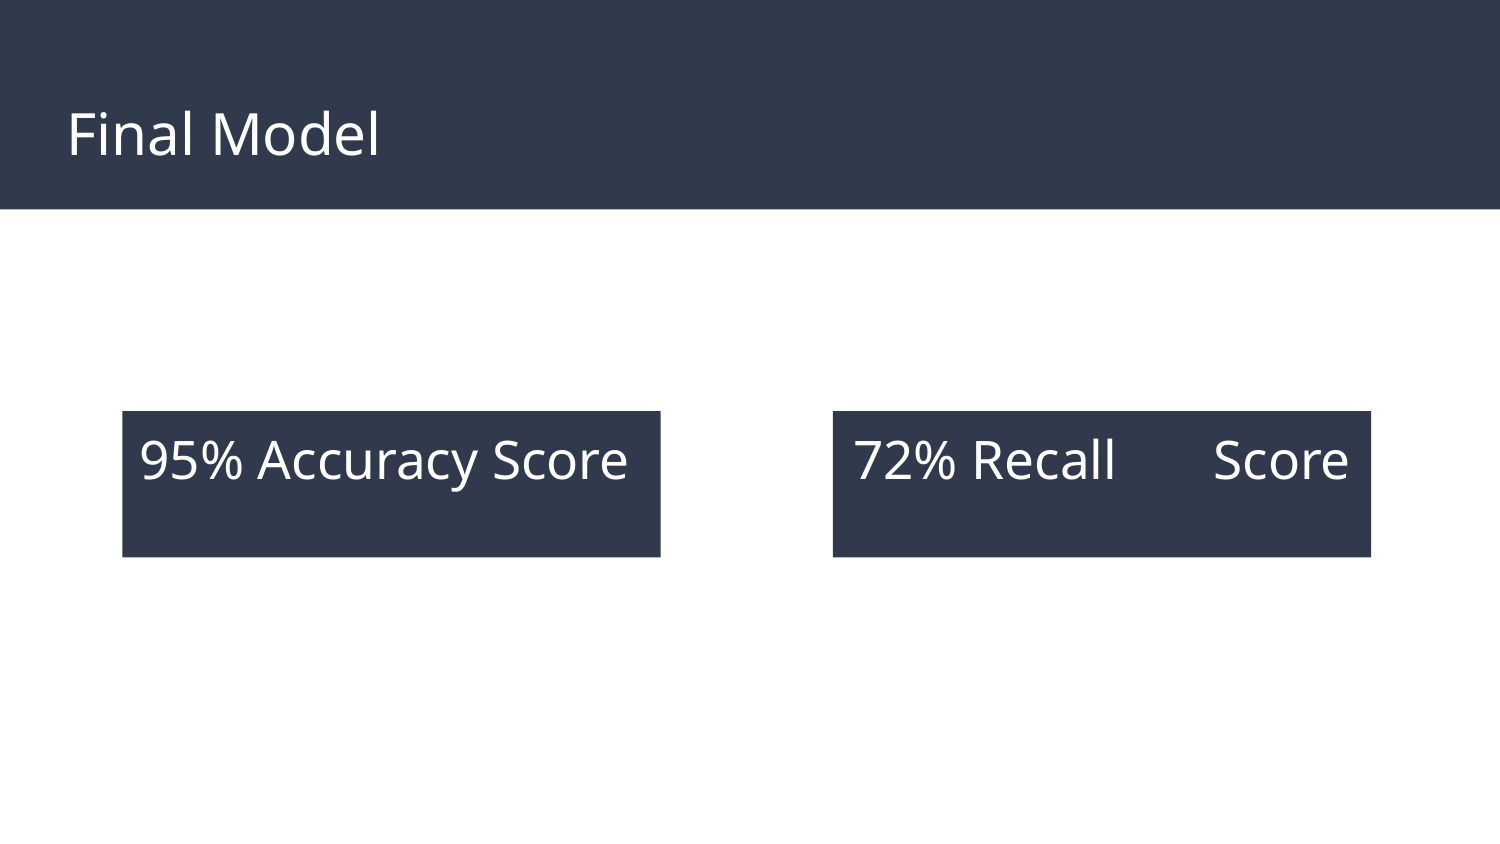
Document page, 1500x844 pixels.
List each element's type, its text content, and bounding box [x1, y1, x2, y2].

title 72% Recall Score [832, 411, 1372, 558]
title Final Model [51, 82, 1449, 185]
title 95% Accuracy Score [122, 411, 661, 558]
